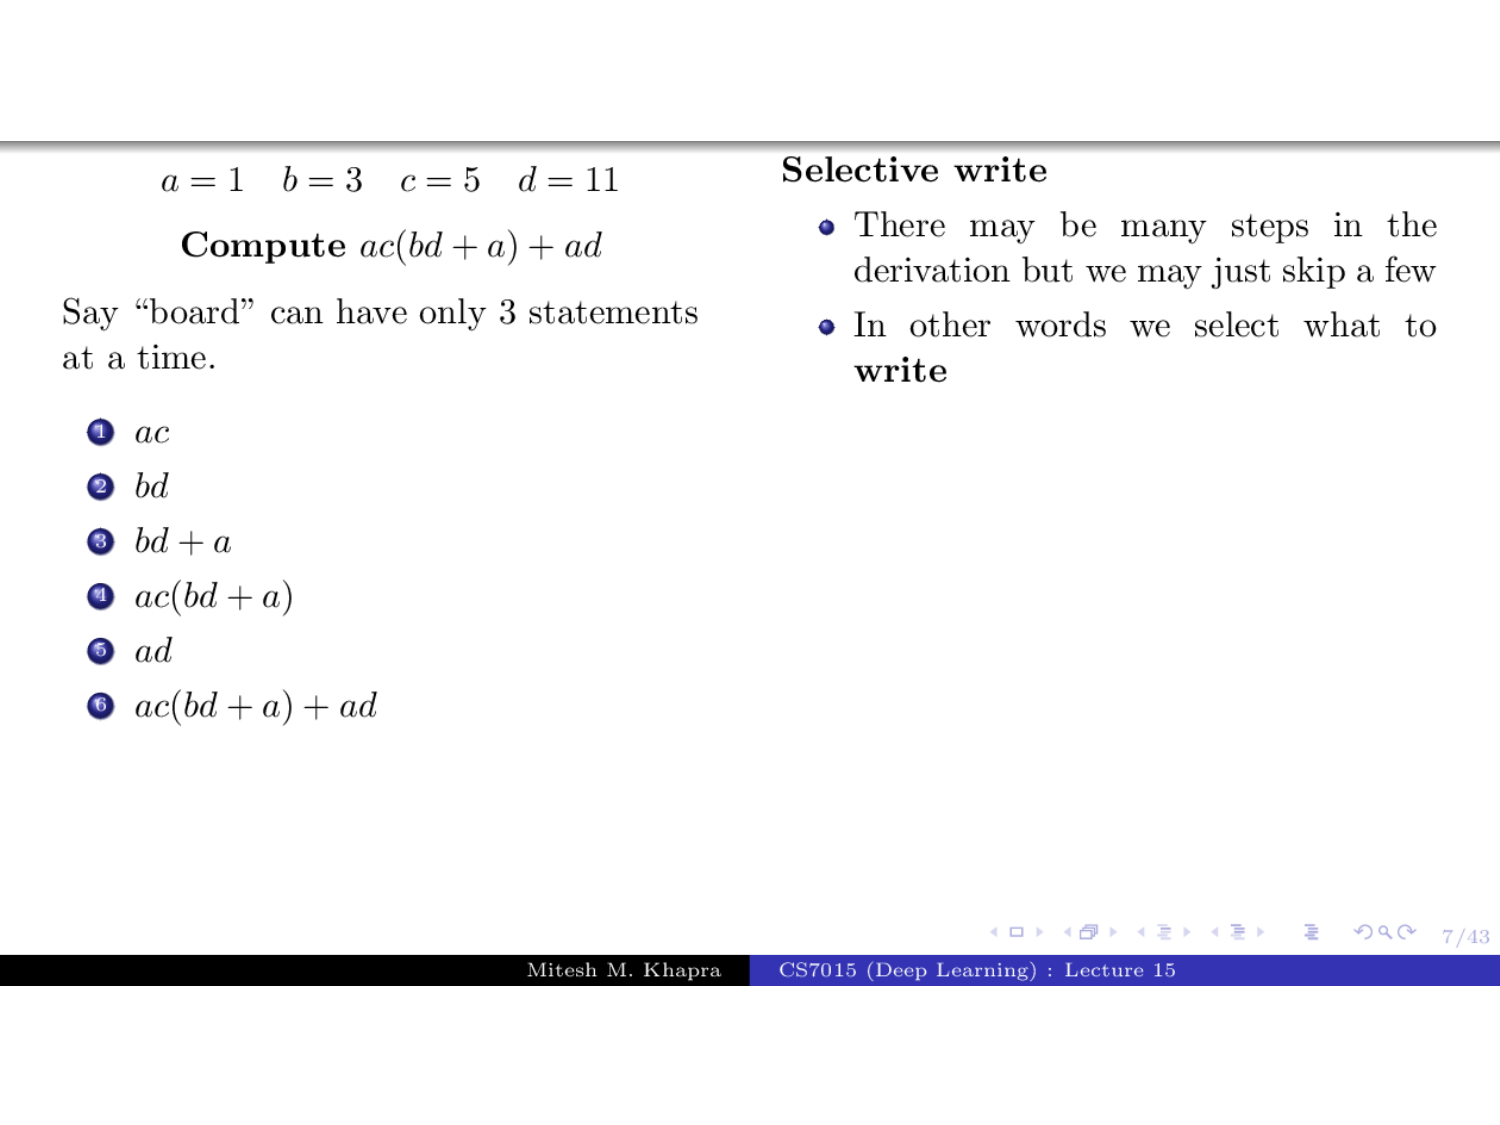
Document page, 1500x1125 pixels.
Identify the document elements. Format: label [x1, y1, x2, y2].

picture [0, 141, 1500, 986]
